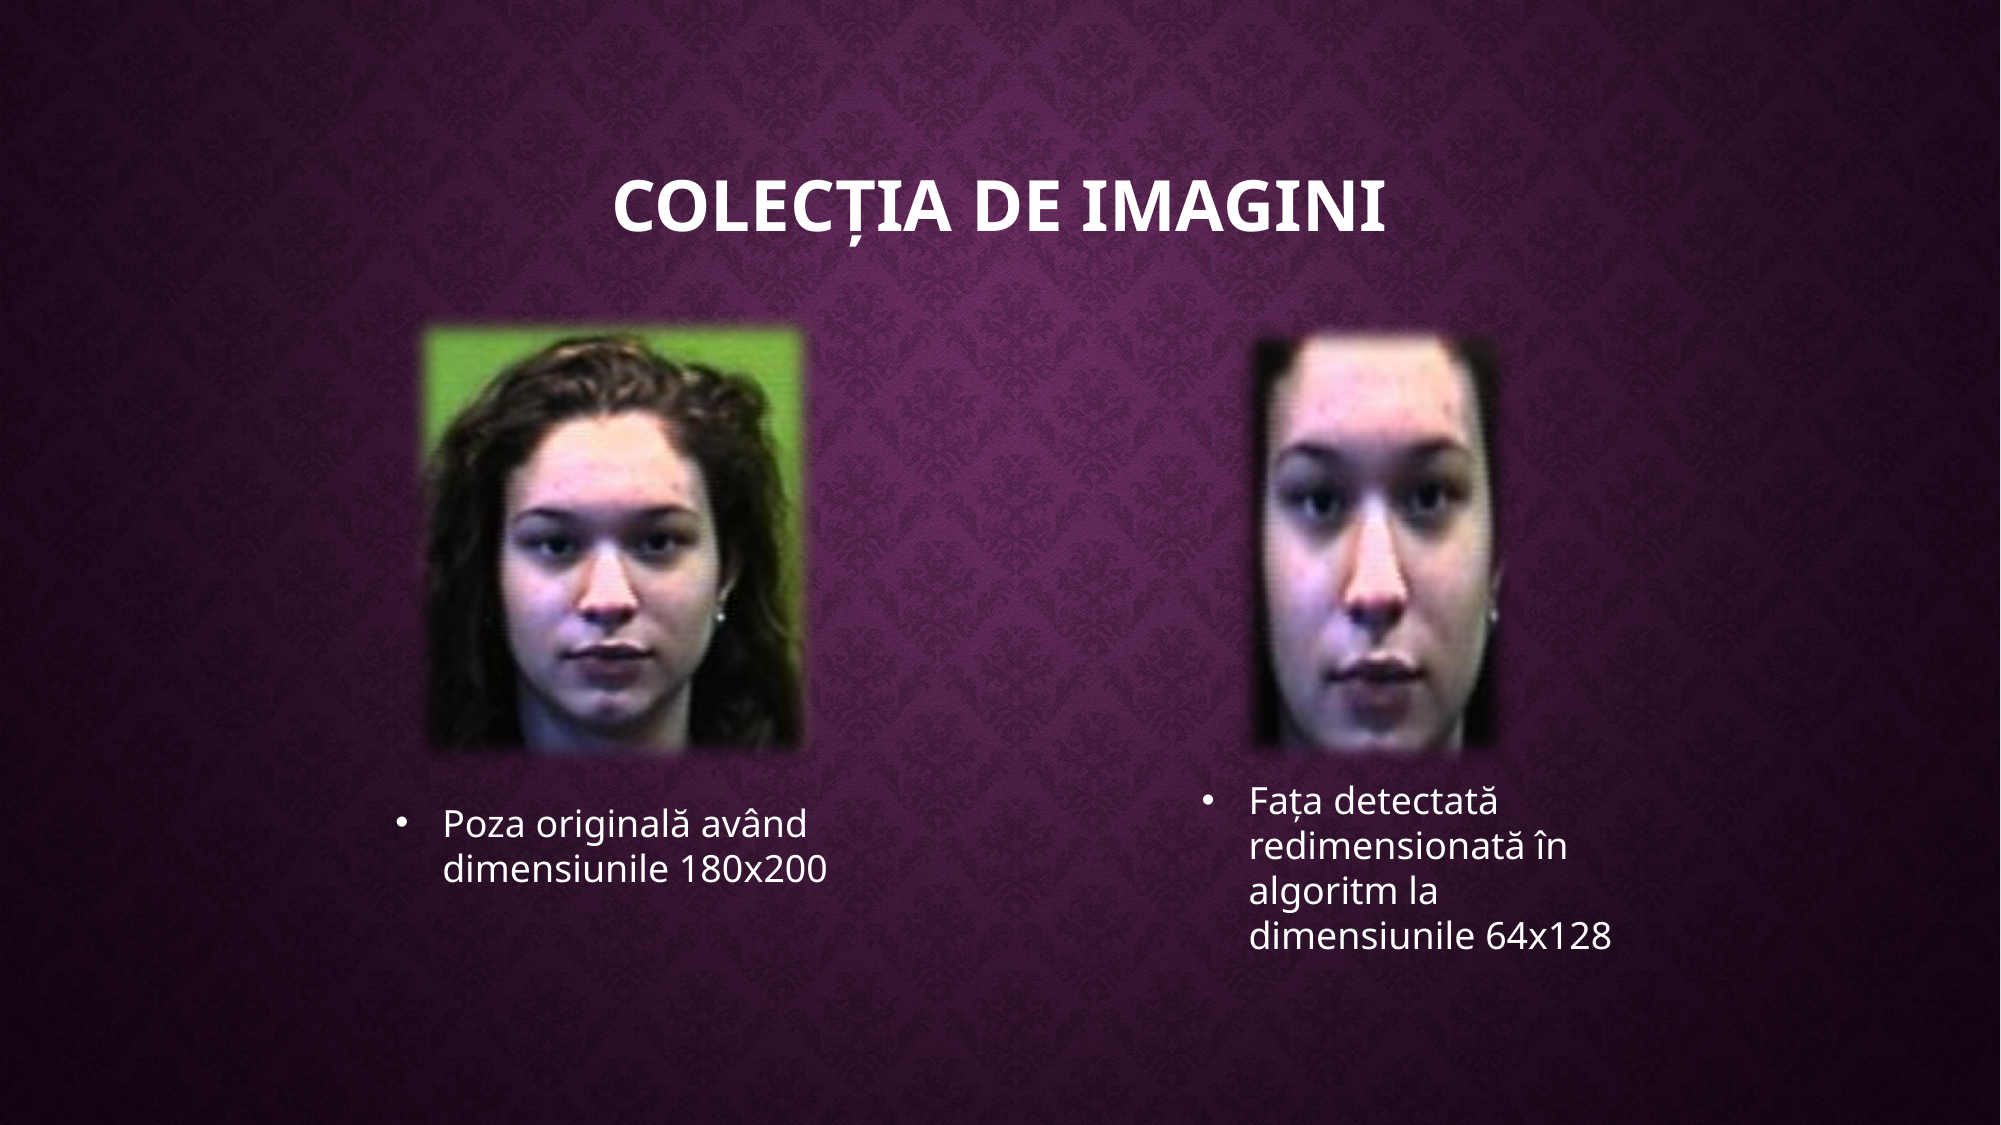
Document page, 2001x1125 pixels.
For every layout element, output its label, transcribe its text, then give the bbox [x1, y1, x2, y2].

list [1232, 319, 1515, 766]
picture [407, 311, 819, 769]
text_box Fața detectată redimensionată în algoritm la dimensiunile 64x128 [1186, 769, 1642, 965]
title Colecția de imagini [149, 99, 1849, 318]
text_box Poza originală având dimensiunile 180x200 [380, 792, 854, 897]
